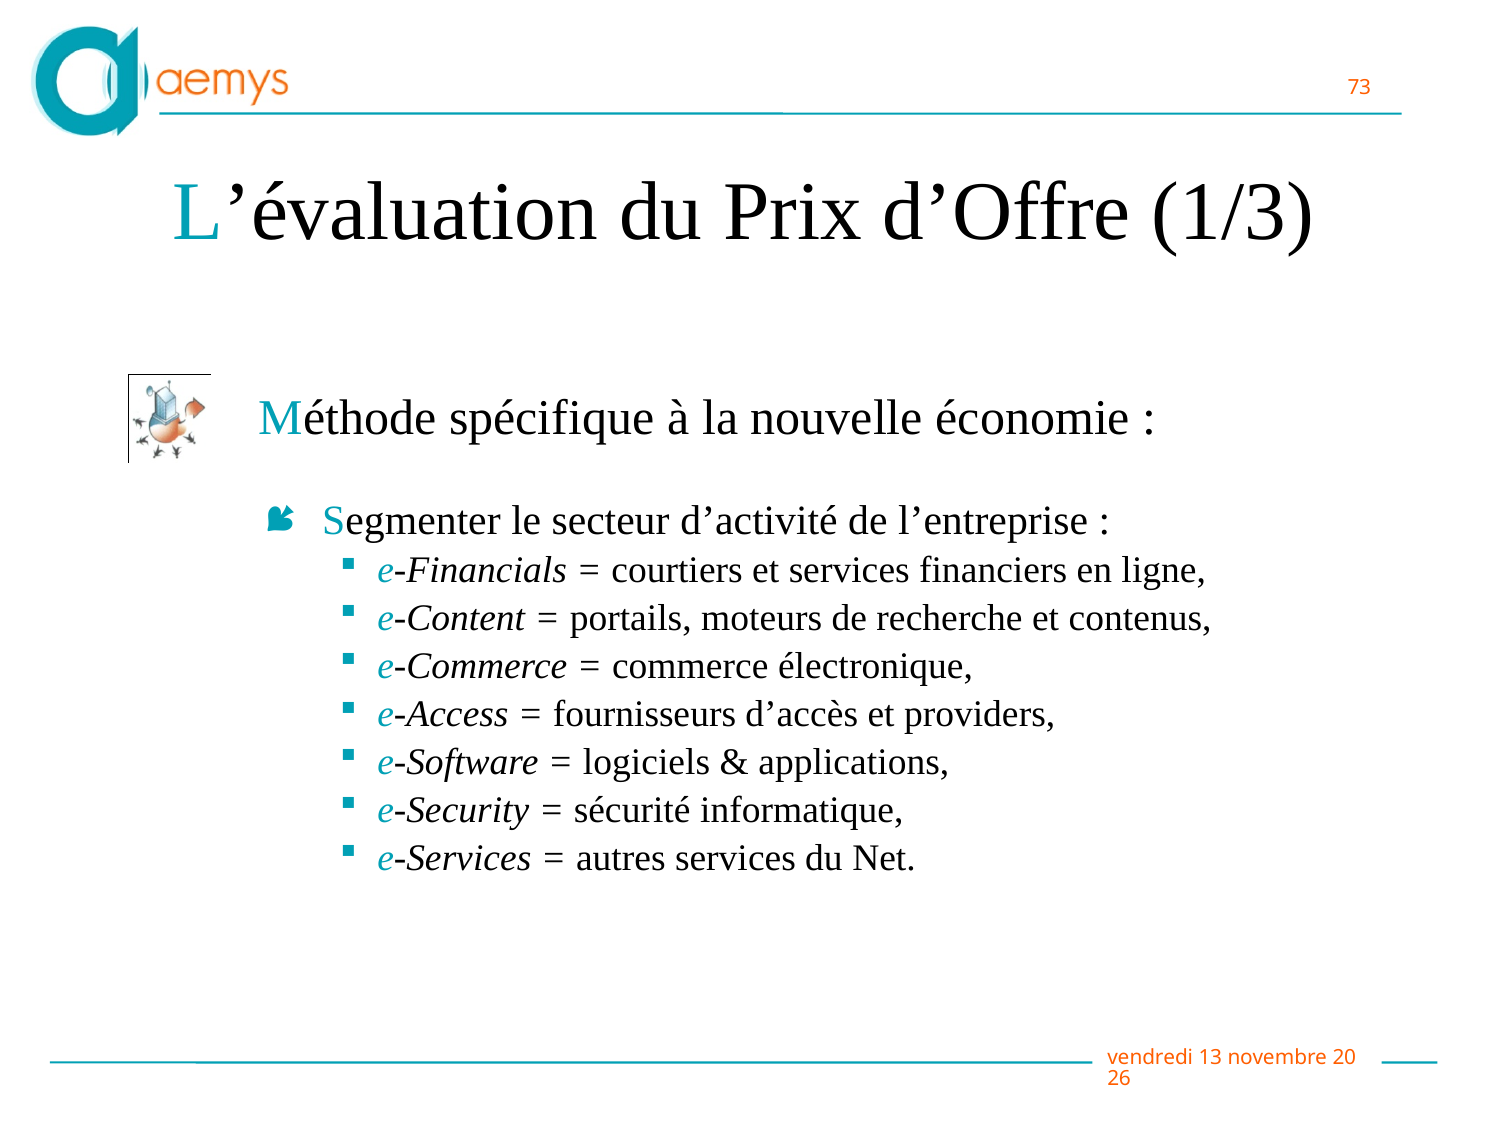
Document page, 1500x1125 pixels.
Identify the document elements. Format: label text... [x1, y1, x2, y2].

picture [29, 24, 290, 138]
text_box Méthode spécifique à la nouvelle économie : Segmenter le secteur d’activité de l’entreprise : e-Financials = courtiers et services financiers en ligne, e-Content = portails, moteurs de recherche et contenus, e-Commerce = commerce électronique, e-Access = fournisseurs d’accès et providers, e-Software = logiciels & applications, e-Security = sécurité informatique, e-Services = autres services du Net. [174, 377, 1350, 963]
picture [128, 374, 211, 463]
text_box L’évaluation du Prix d’Offre (1/3) [50, 112, 1438, 300]
